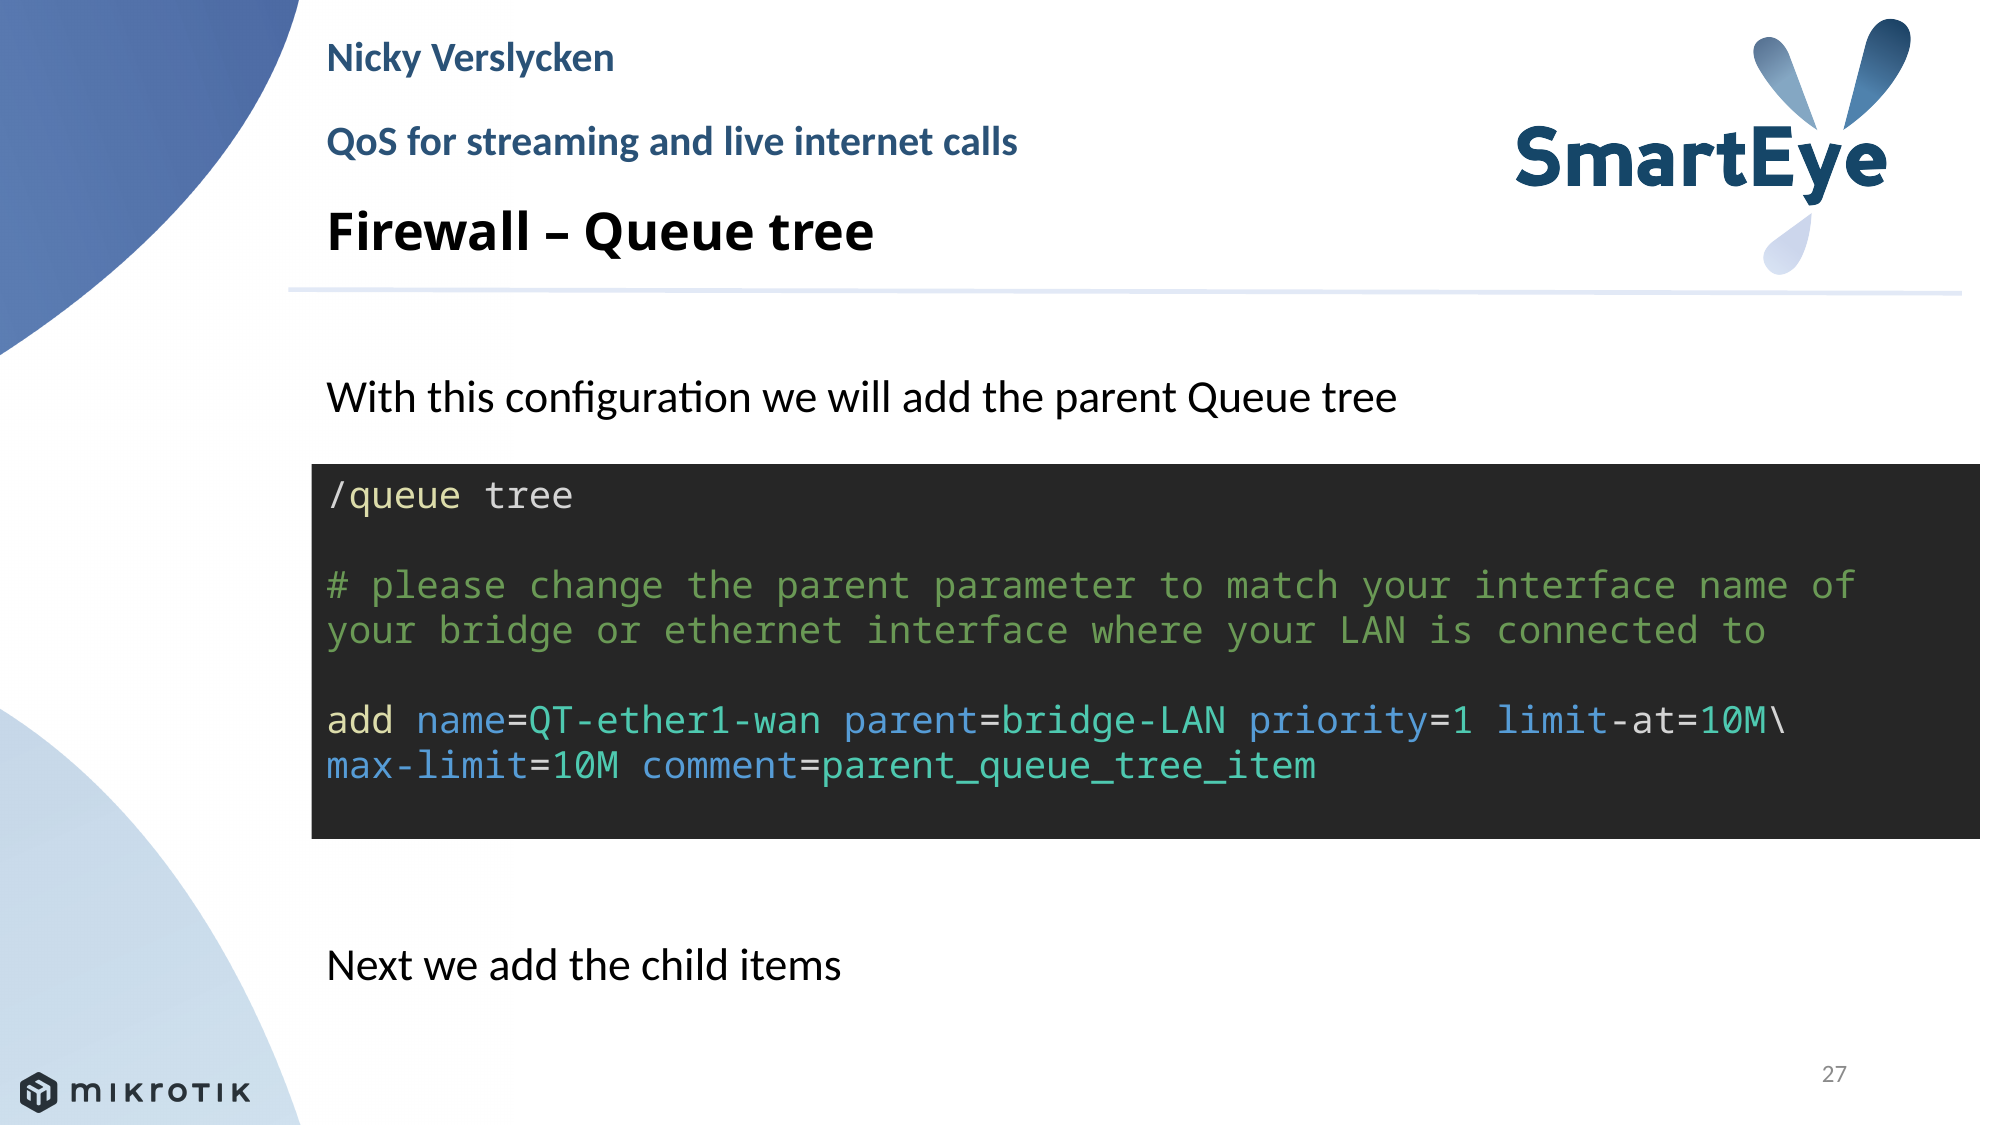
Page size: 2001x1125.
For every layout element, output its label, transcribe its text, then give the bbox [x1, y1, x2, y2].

text_box /queue tree # please change the parent parameter to match your interface name of your bridge or ethernet interface where your LAN is connected to add name=QT-ether1-wan parent=bridge-LAN priority=1 limit-at=10M\ max-limit=10M comment=parent_queue_tree_item [514, 464, 1980, 839]
picture [1489, 0, 1933, 289]
subtitle Nicky Verslycken QoS for streaming and live internet calls [514, 22, 1256, 175]
text_box With this configuration we will add the parent Queue tree [514, 359, 1986, 430]
picture [0, 0, 514, 1125]
slide_number 27 [1412, 1042, 1863, 1103]
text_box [288, 289, 1962, 294]
text_box Next we add the child items [514, 927, 1933, 997]
title Firewall – Queue tree [514, 197, 1489, 288]
